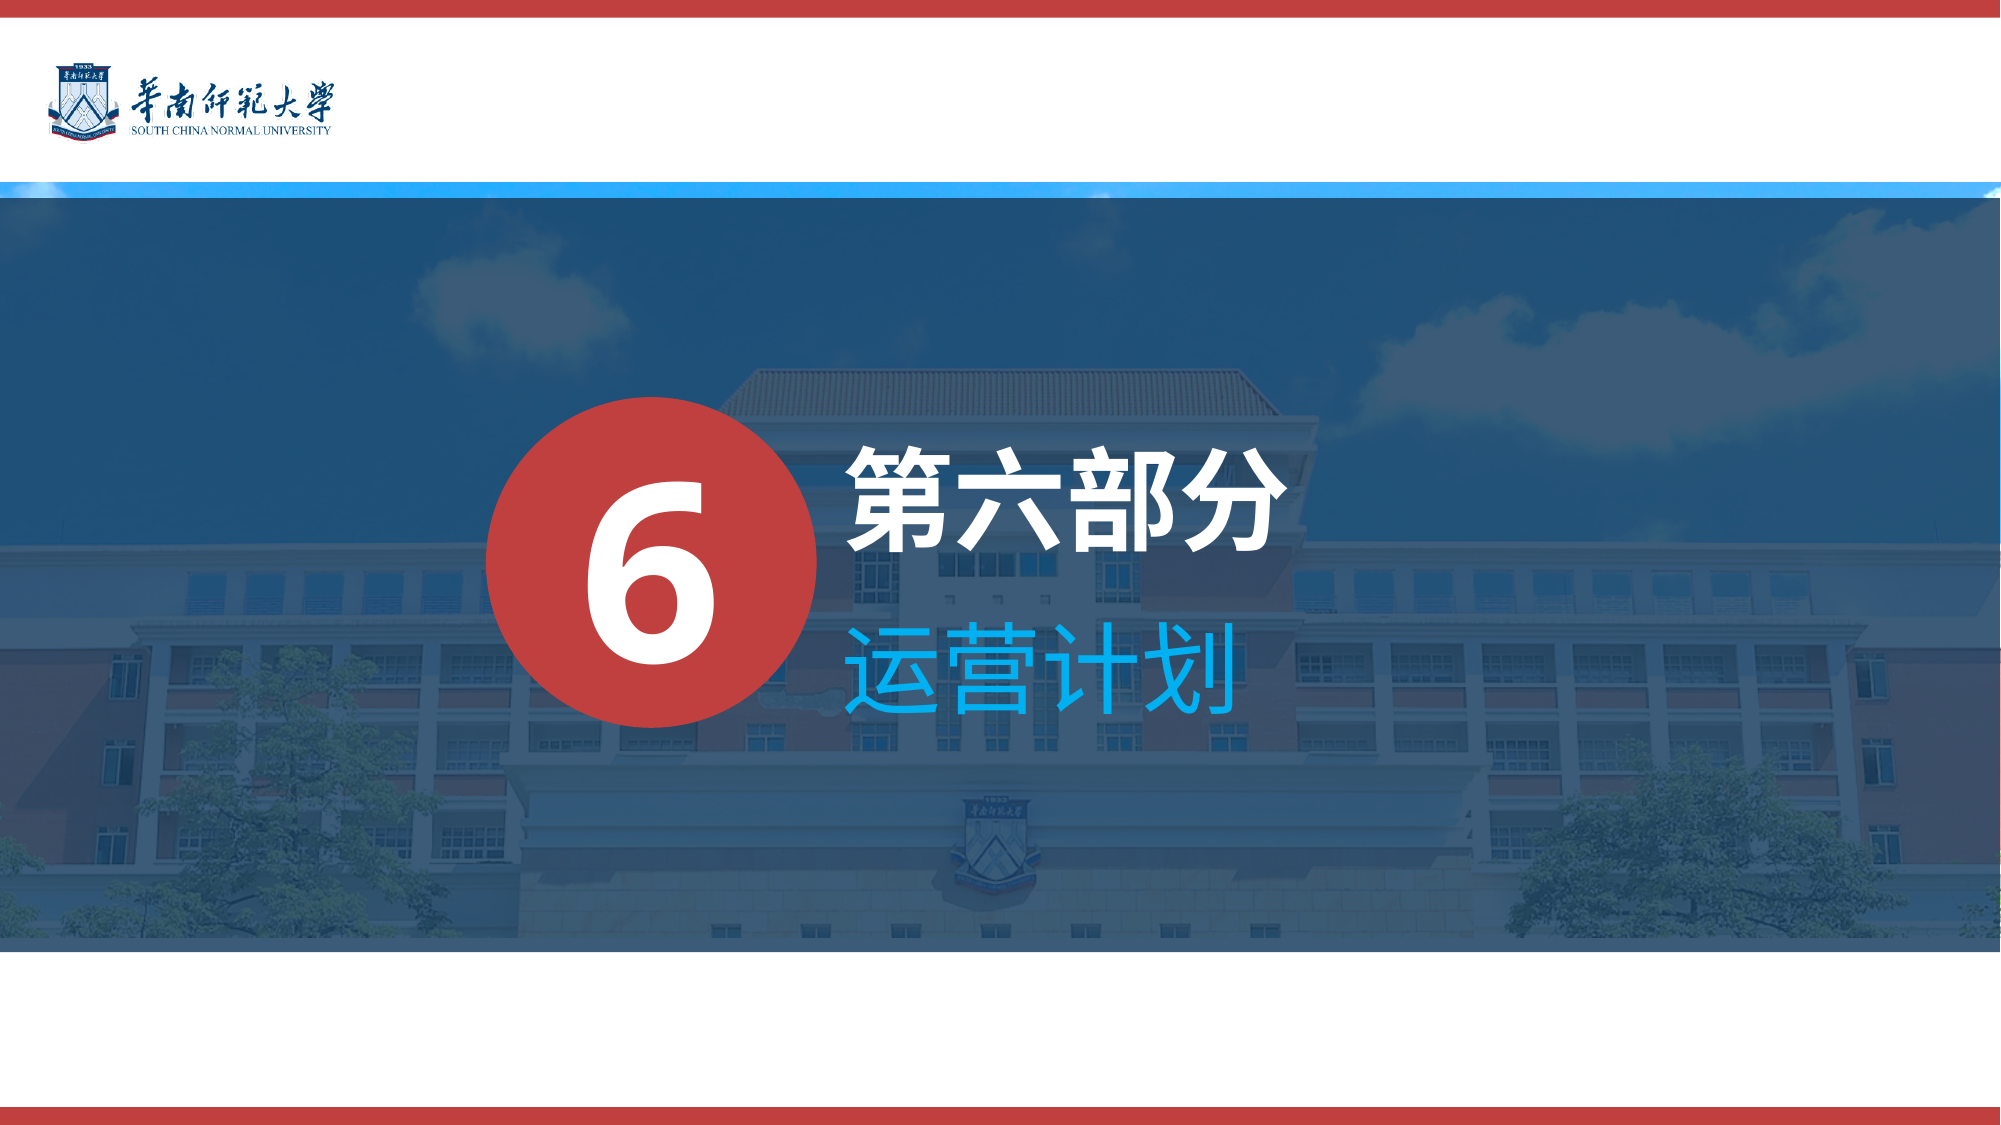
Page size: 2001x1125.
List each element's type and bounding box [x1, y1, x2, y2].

picture [0, 182, 2001, 963]
picture [32, 51, 353, 158]
text_box [0, 0, 2000, 19]
text_box [0, 1106, 2000, 1125]
